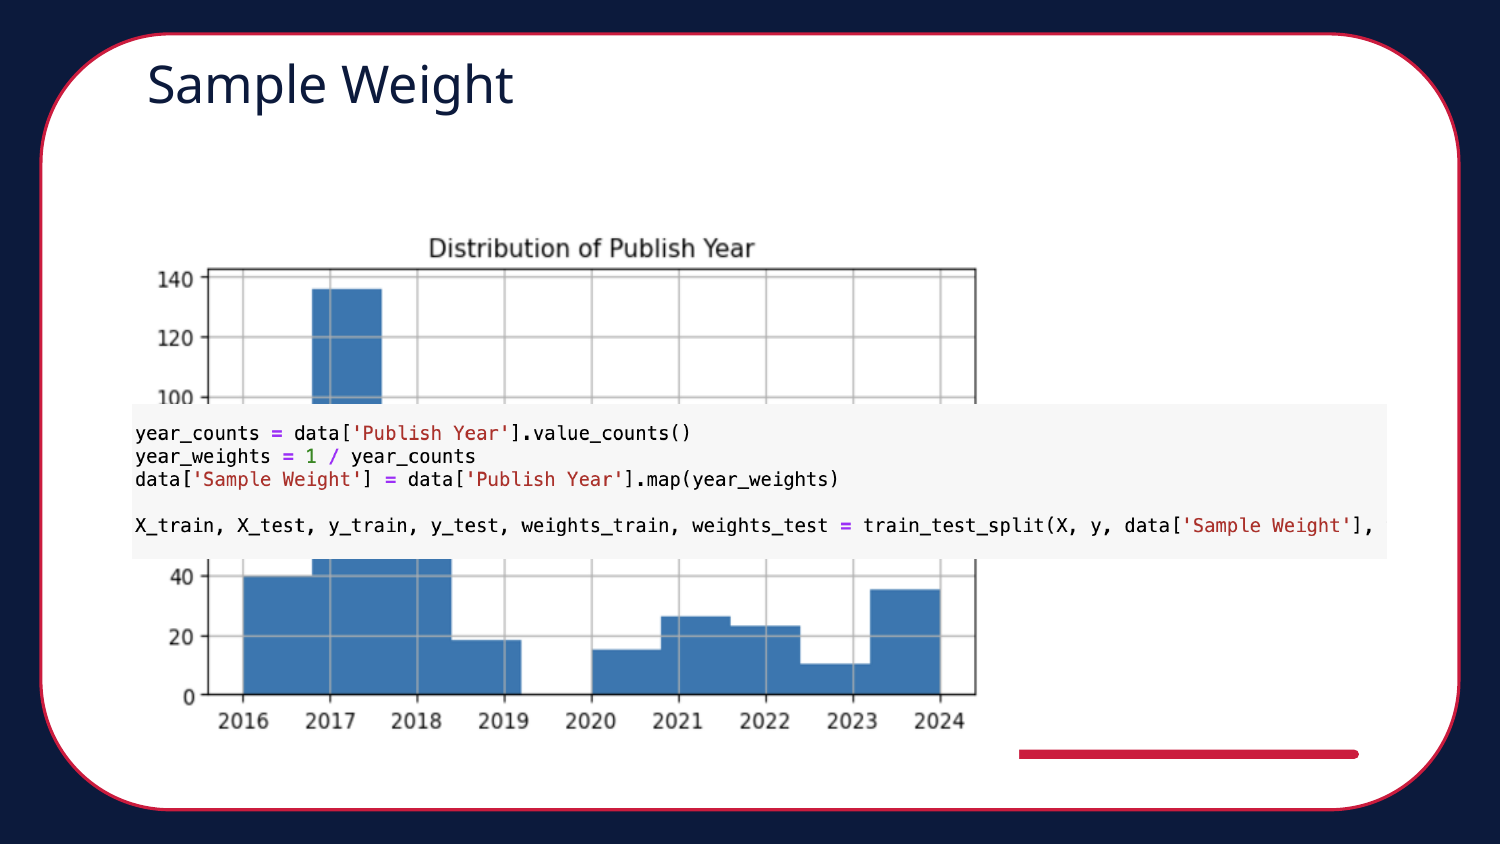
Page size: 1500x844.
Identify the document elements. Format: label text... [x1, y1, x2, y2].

picture [101, 211, 1387, 774]
title Sample Weight [132, 34, 873, 129]
